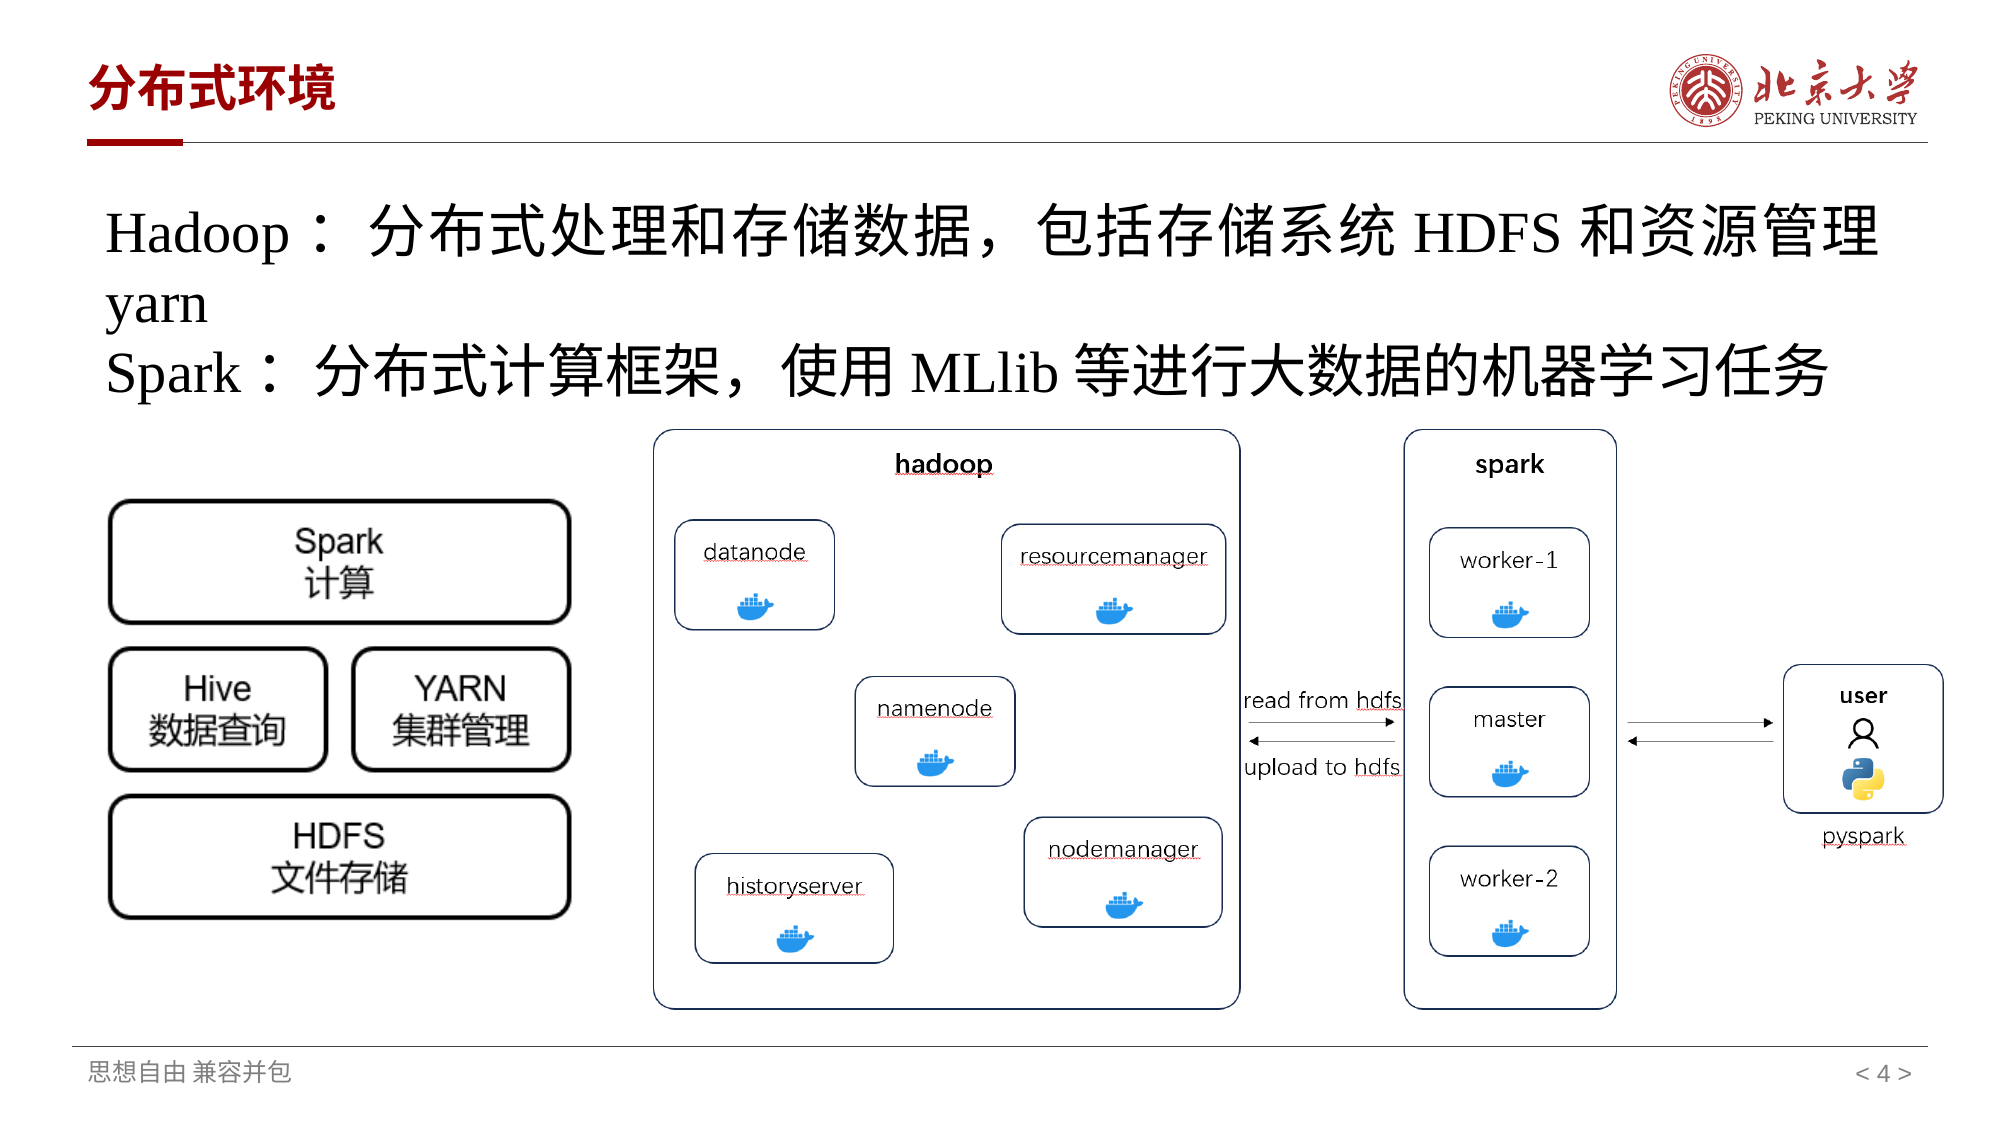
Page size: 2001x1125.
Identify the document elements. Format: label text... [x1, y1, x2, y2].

picture [631, 388, 1964, 1032]
text_box Hadoop：分布式处理和存储数据，包括存储系统HDFS和资源管理yarn Spark：分布式计算框架，使用MLlib等进行大数据的机器学习任务 [90, 186, 1909, 412]
title 分布式环境 [72, 39, 1559, 142]
picture [90, 455, 593, 946]
slide_number < 4 > [1477, 1048, 1928, 1097]
